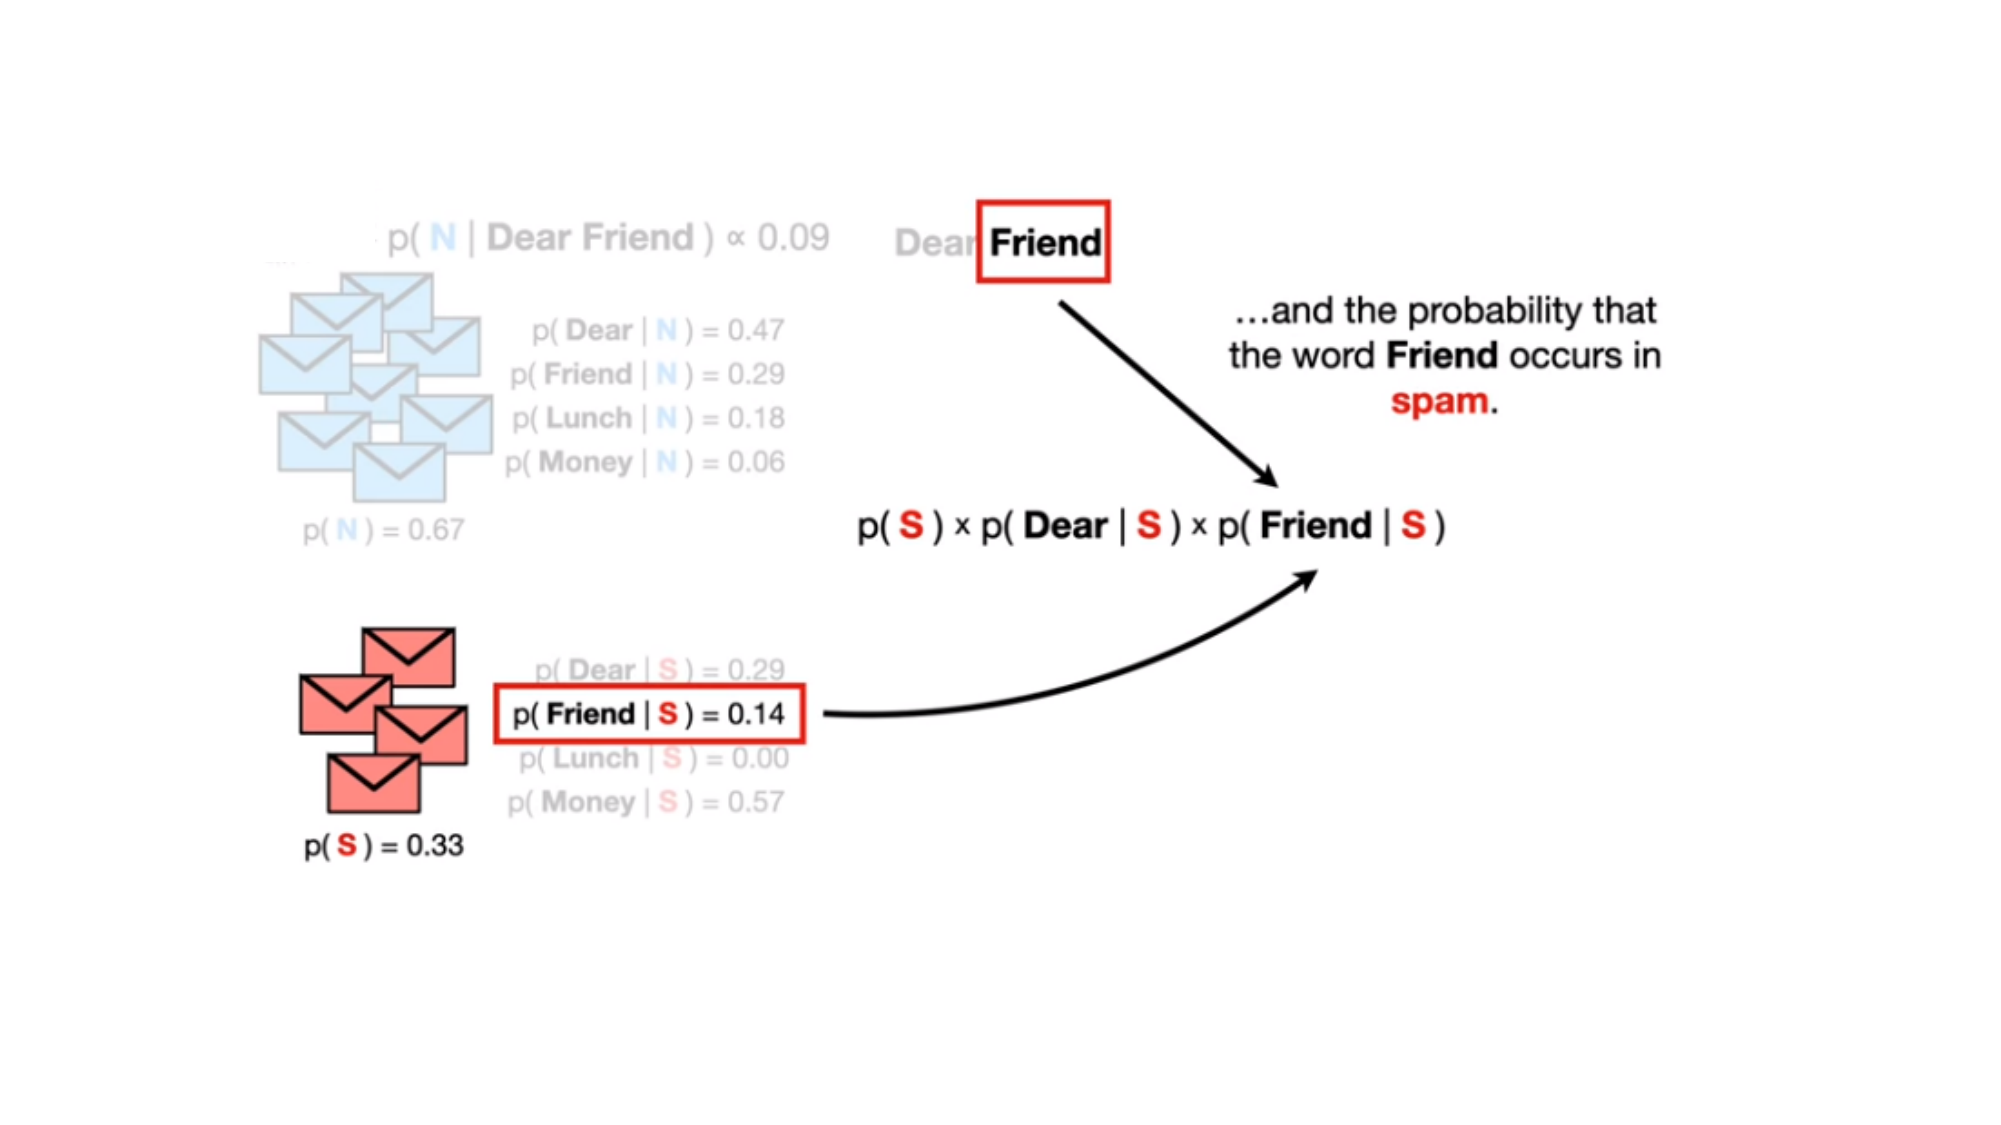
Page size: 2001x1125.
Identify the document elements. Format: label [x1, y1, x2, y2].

picture [65, 36, 1713, 921]
